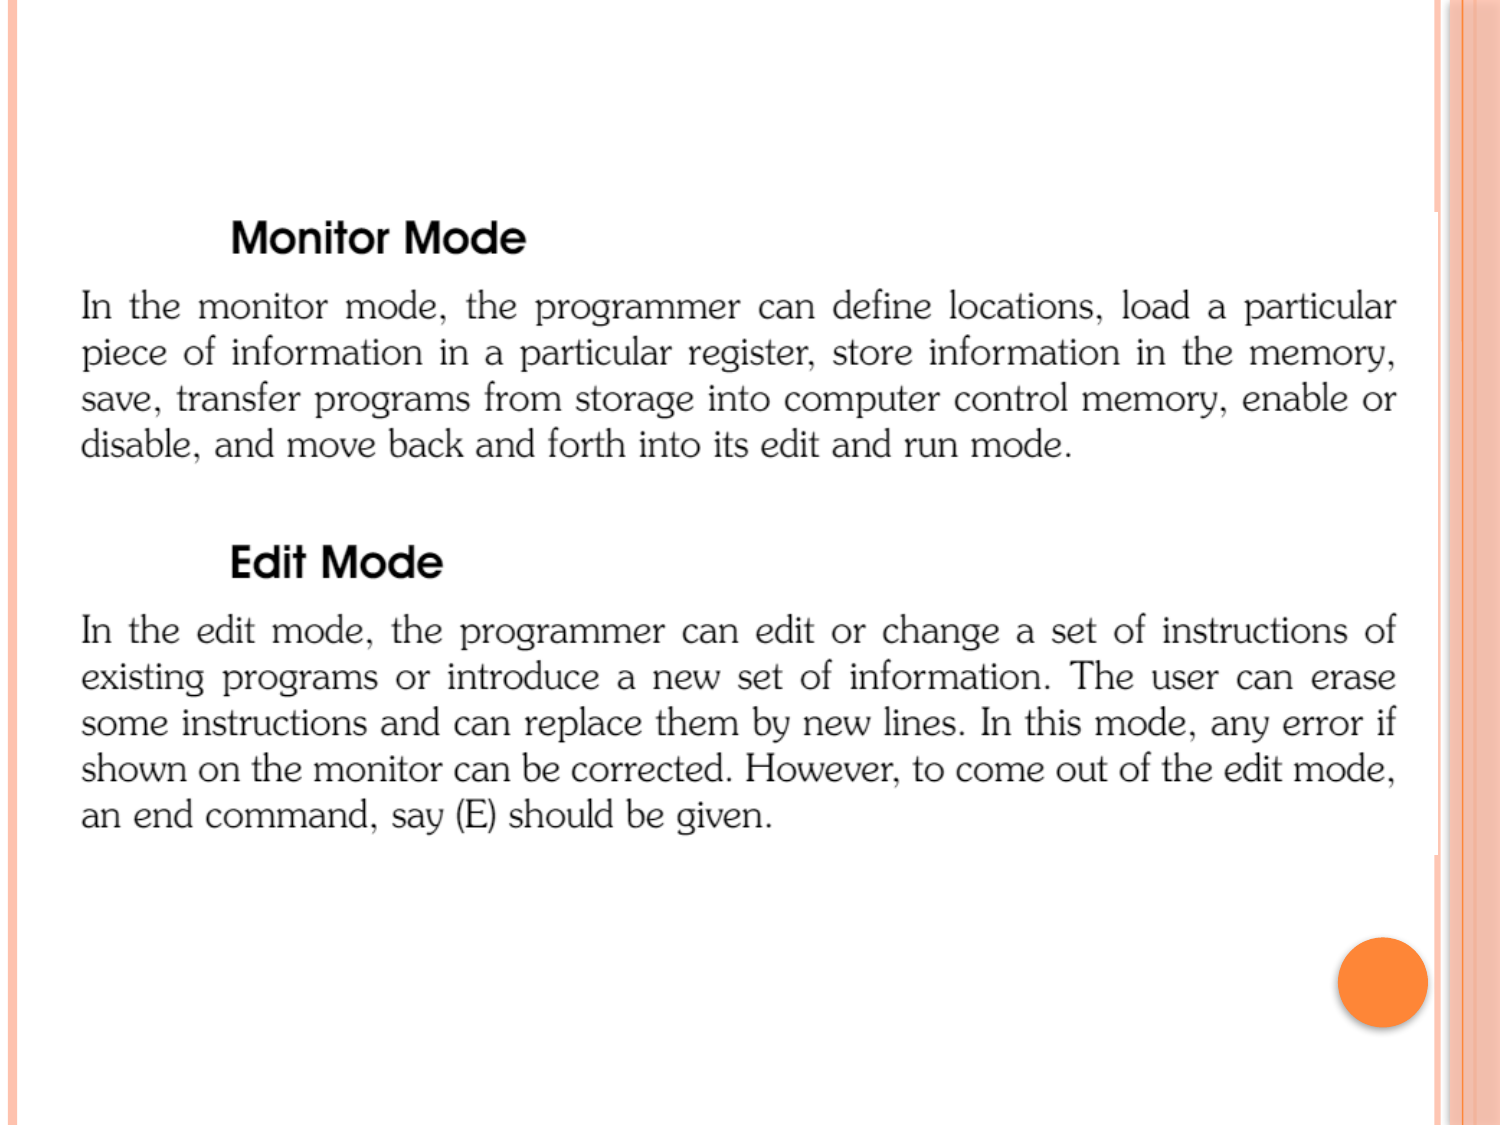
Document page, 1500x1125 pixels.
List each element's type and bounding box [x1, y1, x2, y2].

picture [49, 211, 1438, 855]
